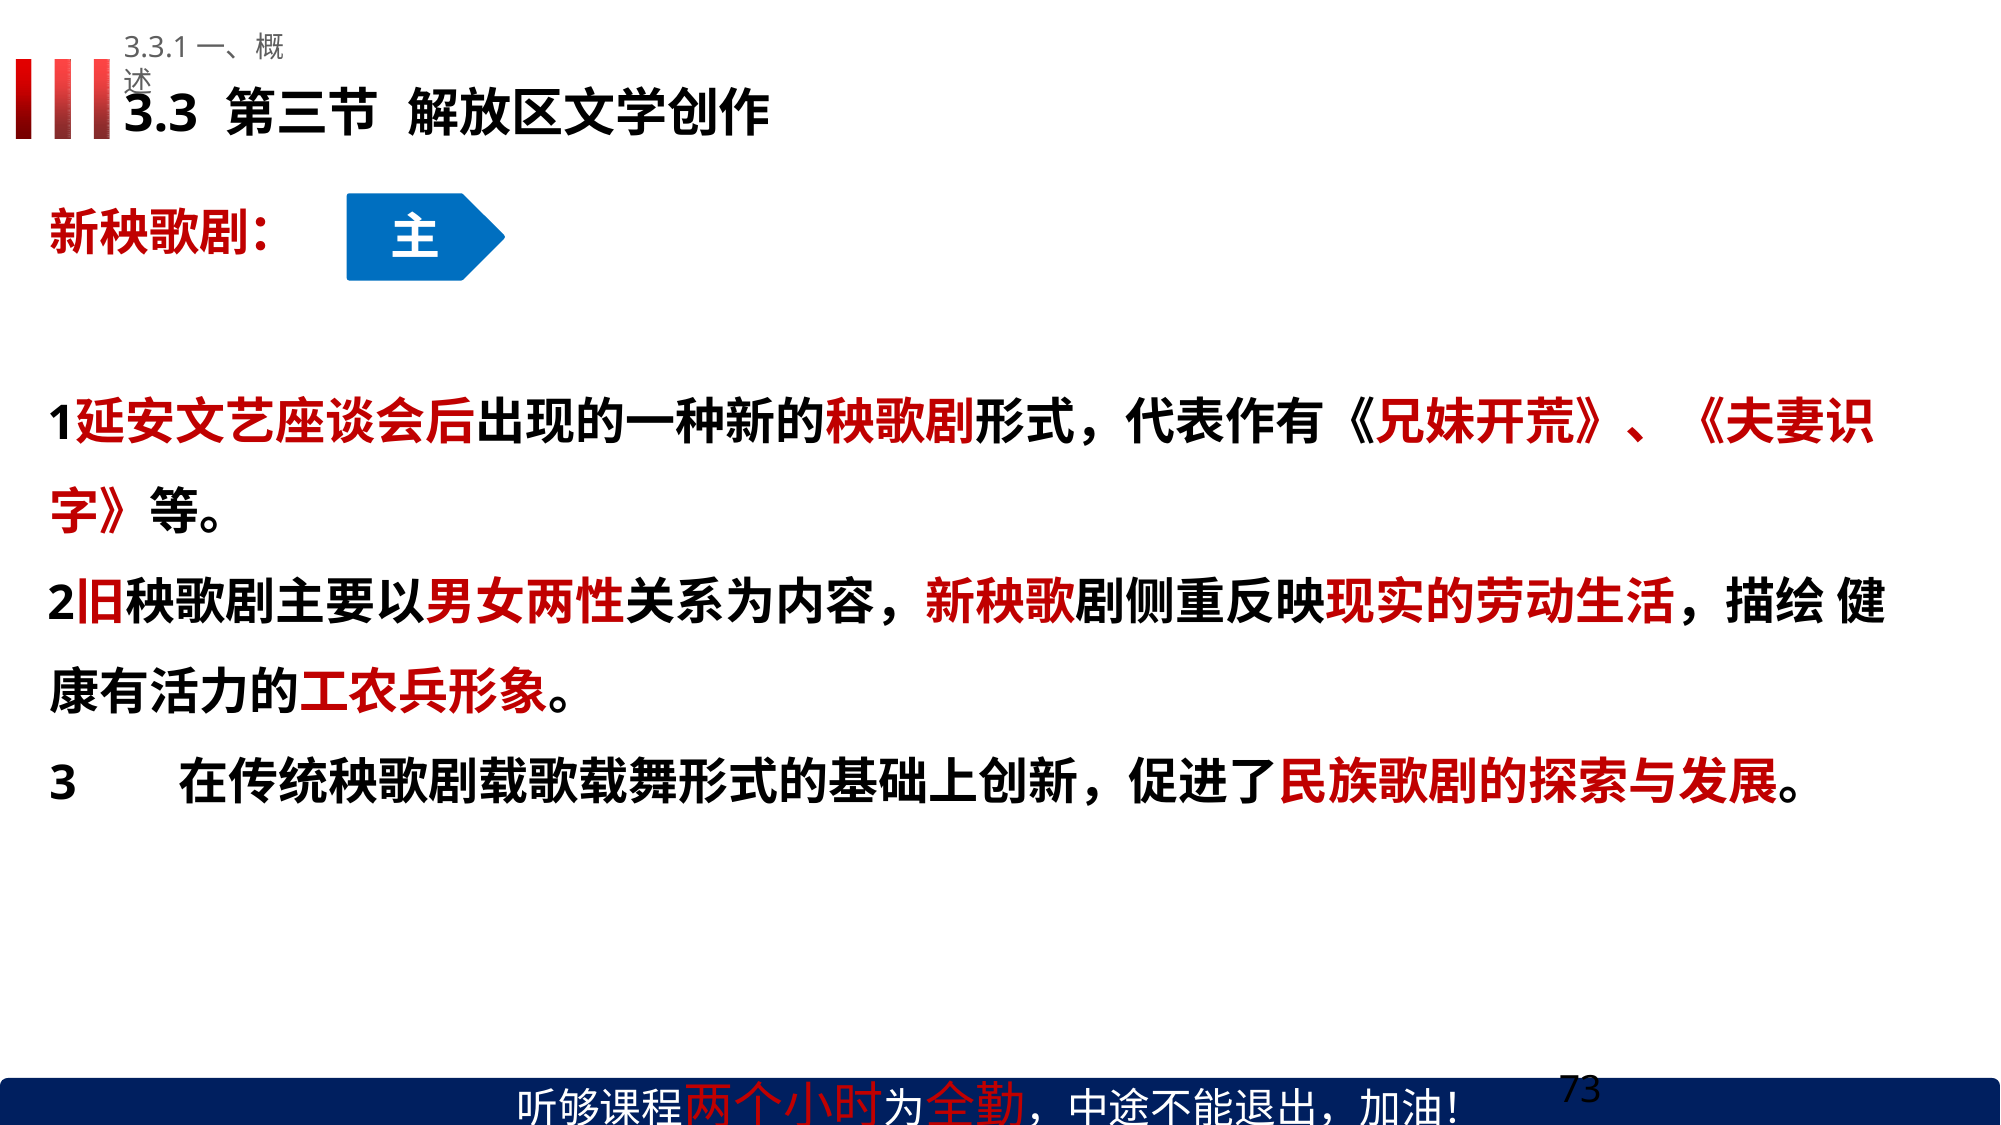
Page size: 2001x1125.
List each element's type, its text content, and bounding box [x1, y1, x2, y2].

text_box [1554, 1061, 1607, 1117]
title 3.3 第三节 解放区文学创作 [121, 77, 772, 268]
picture [15, 59, 32, 139]
text_box [93, 59, 110, 139]
footer 听够课程两个小时为全勤，中途不能退出，加油！ [514, 1079, 1486, 1125]
text_box [0, 1077, 2000, 1125]
text_box [349, 268, 472, 279]
text_box 新秧歌剧： [47, 198, 121, 261]
text_box [54, 59, 71, 139]
text_box 3.3.1一、概述 [121, 25, 309, 98]
text_box 延安文艺座谈会后出现的一种新的秧歌剧形式，代表作有《兄妹开荒》、《夫妻识字》等。 旧秧歌剧主要以男女两性关系为内容，新秧歌剧侧重反映现实的劳动生活，描绘 健康有活力的工农兵形象。 在传统秧歌剧载歌载舞形式的基础上创新，促进了民族歌剧的探索与发展。 [47, 357, 1932, 810]
